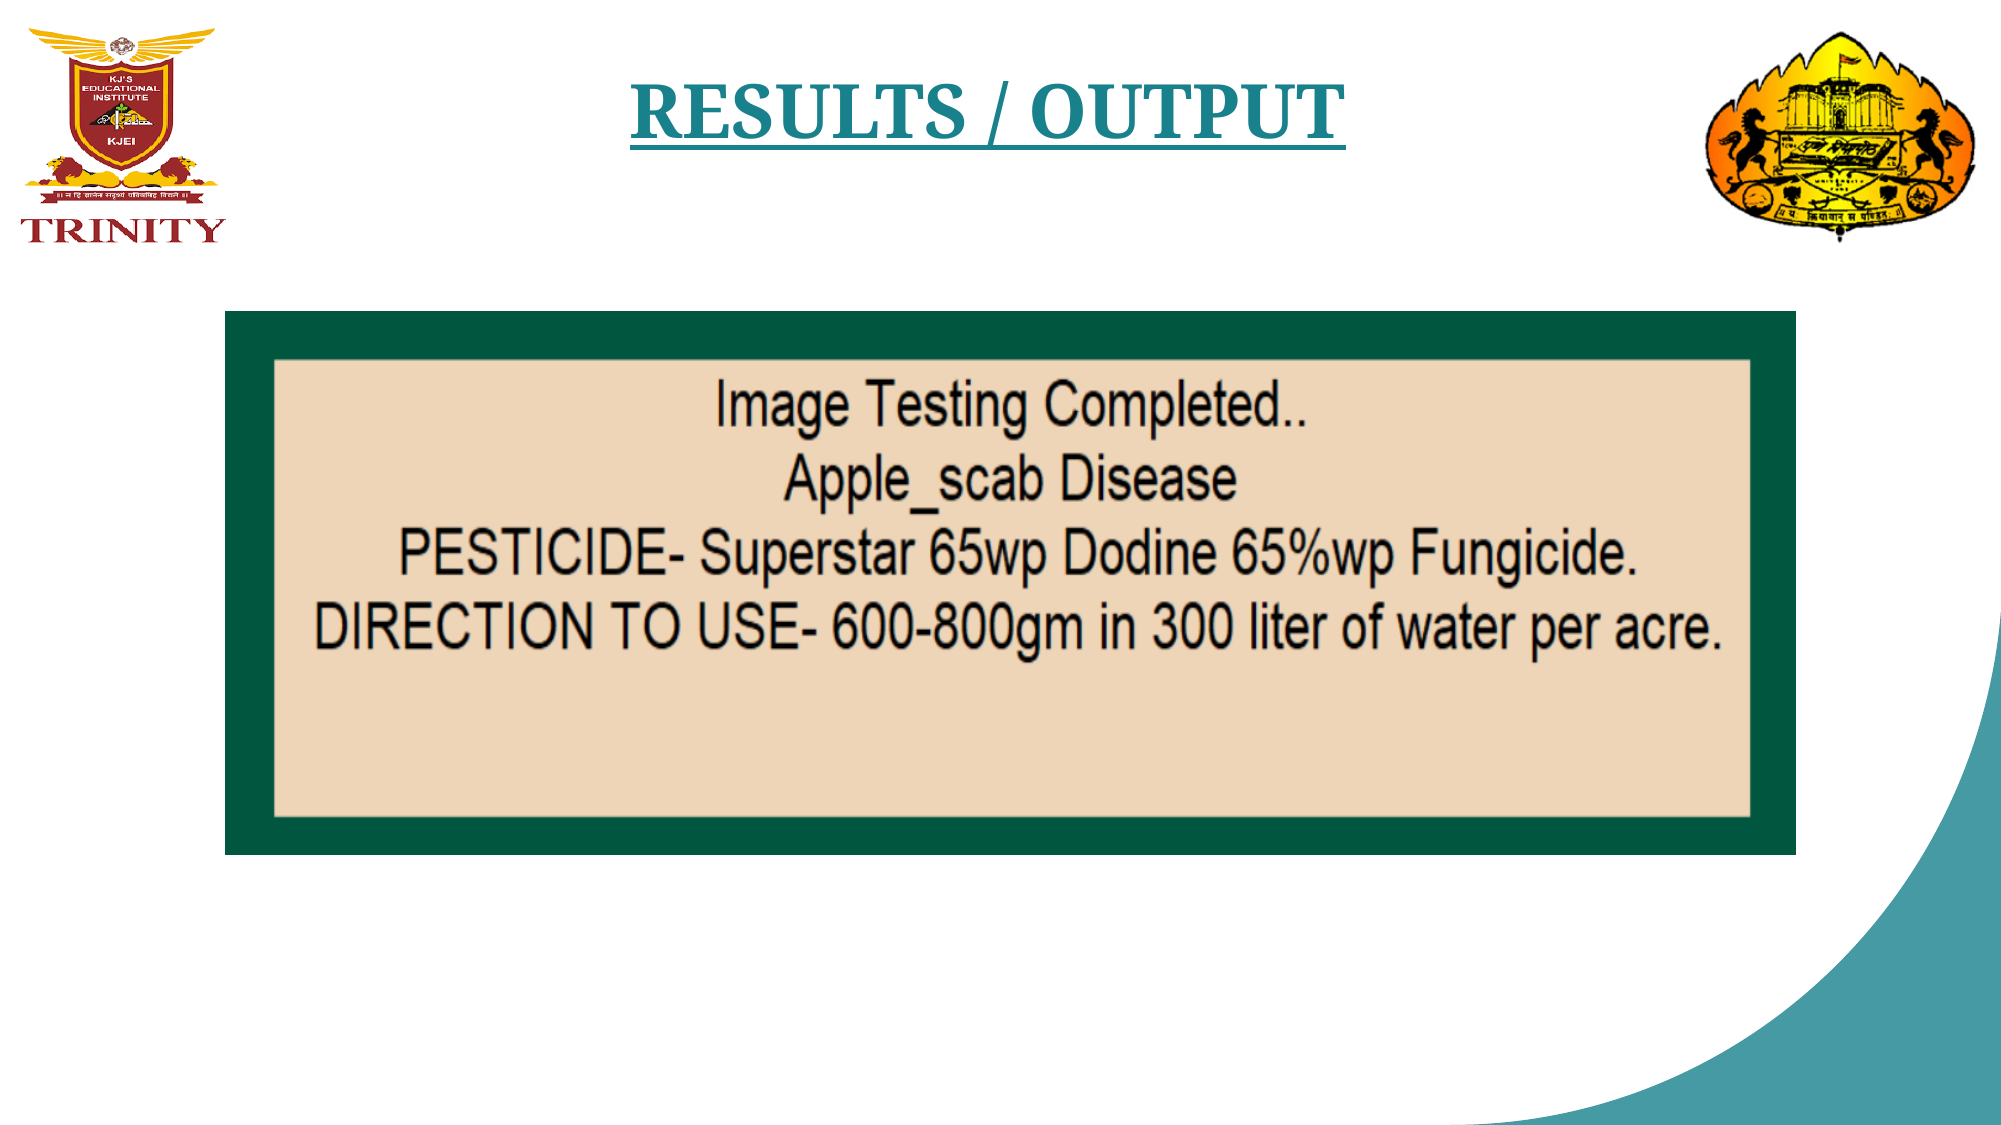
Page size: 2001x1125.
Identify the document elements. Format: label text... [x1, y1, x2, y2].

picture [17, 24, 226, 243]
title RESULTS / OUTPUT [174, 0, 1801, 218]
picture [1698, 26, 1983, 246]
picture [224, 310, 1796, 856]
